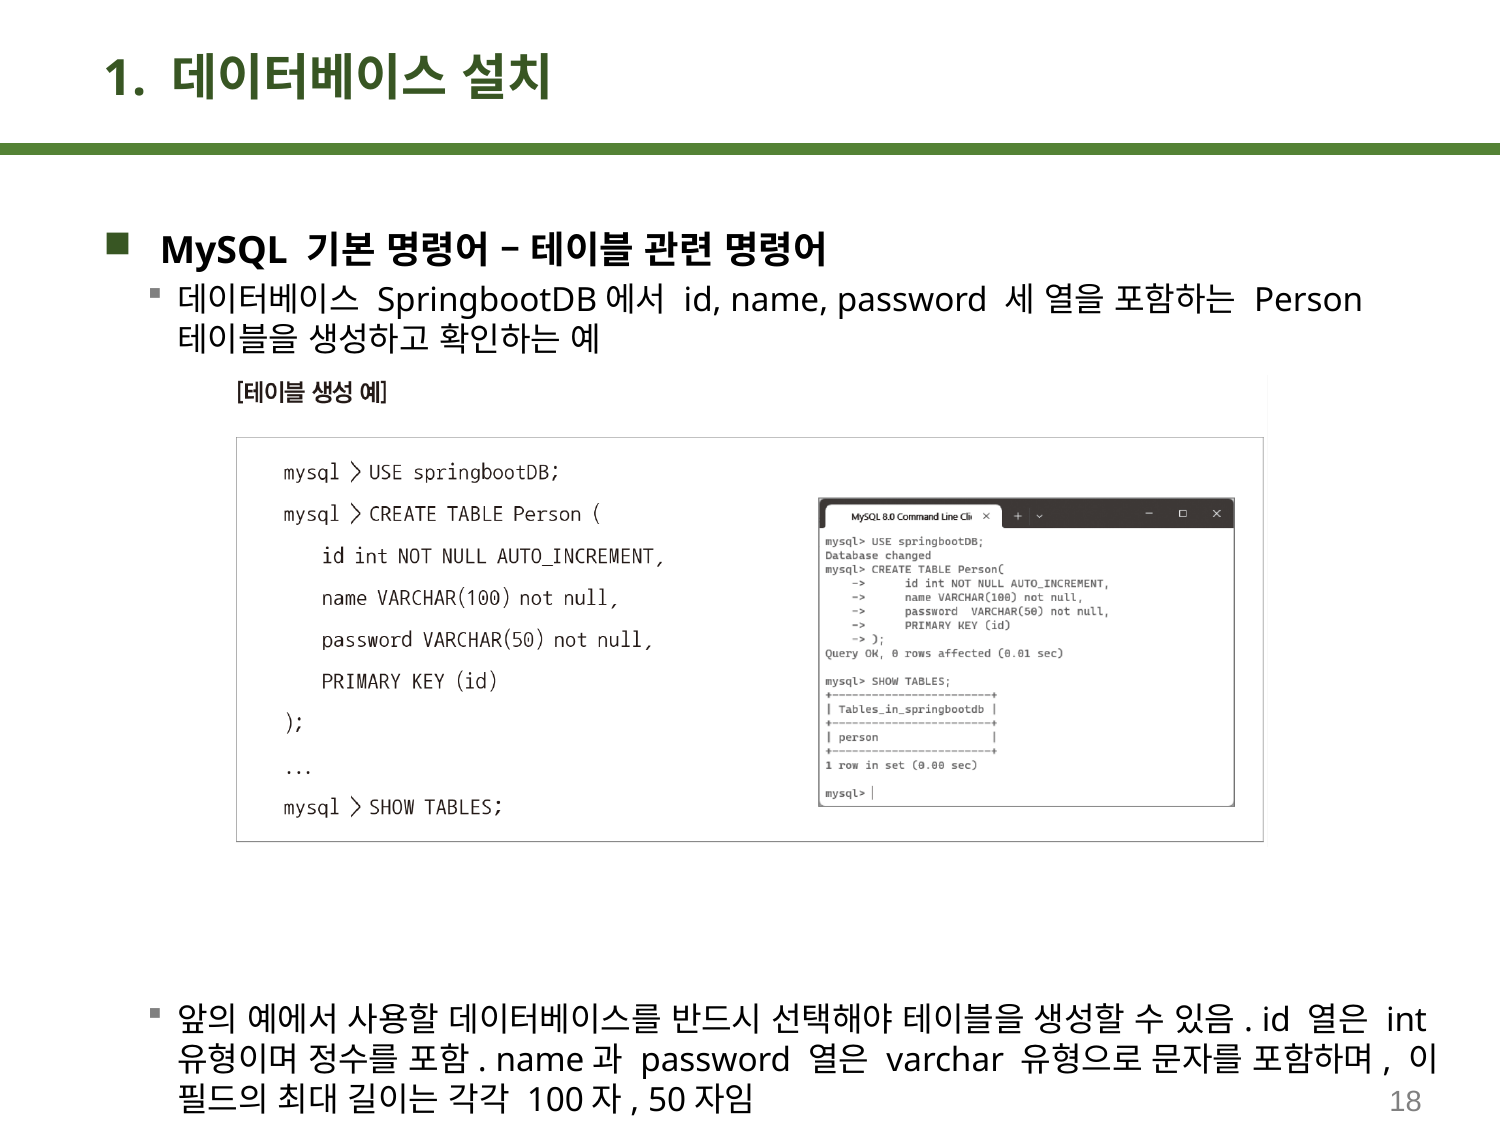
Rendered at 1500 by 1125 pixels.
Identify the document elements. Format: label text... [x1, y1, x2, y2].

list MySQL 기본 명령어 – 테이블 관련 명령어 데이터베이스 SpringbootDB에서 id, name, password 세 열을 포함하는 Person 테이블을 생성하고 확인하는 예 앞의 예에서 사용할 데이터베이스를 반드시 선택해야 테이블을 생성할 수 있음. id 열은 int 유형이며 정수를 포함. name과 password 열은 varchar 유형으로 문자를 포함하며, 이 필드의 최대 길이는 각각 100자, 50자임 [88, 196, 1458, 1083]
picture [231, 375, 1269, 847]
title 1. 데이터베이스 설치 [88, 30, 1211, 121]
